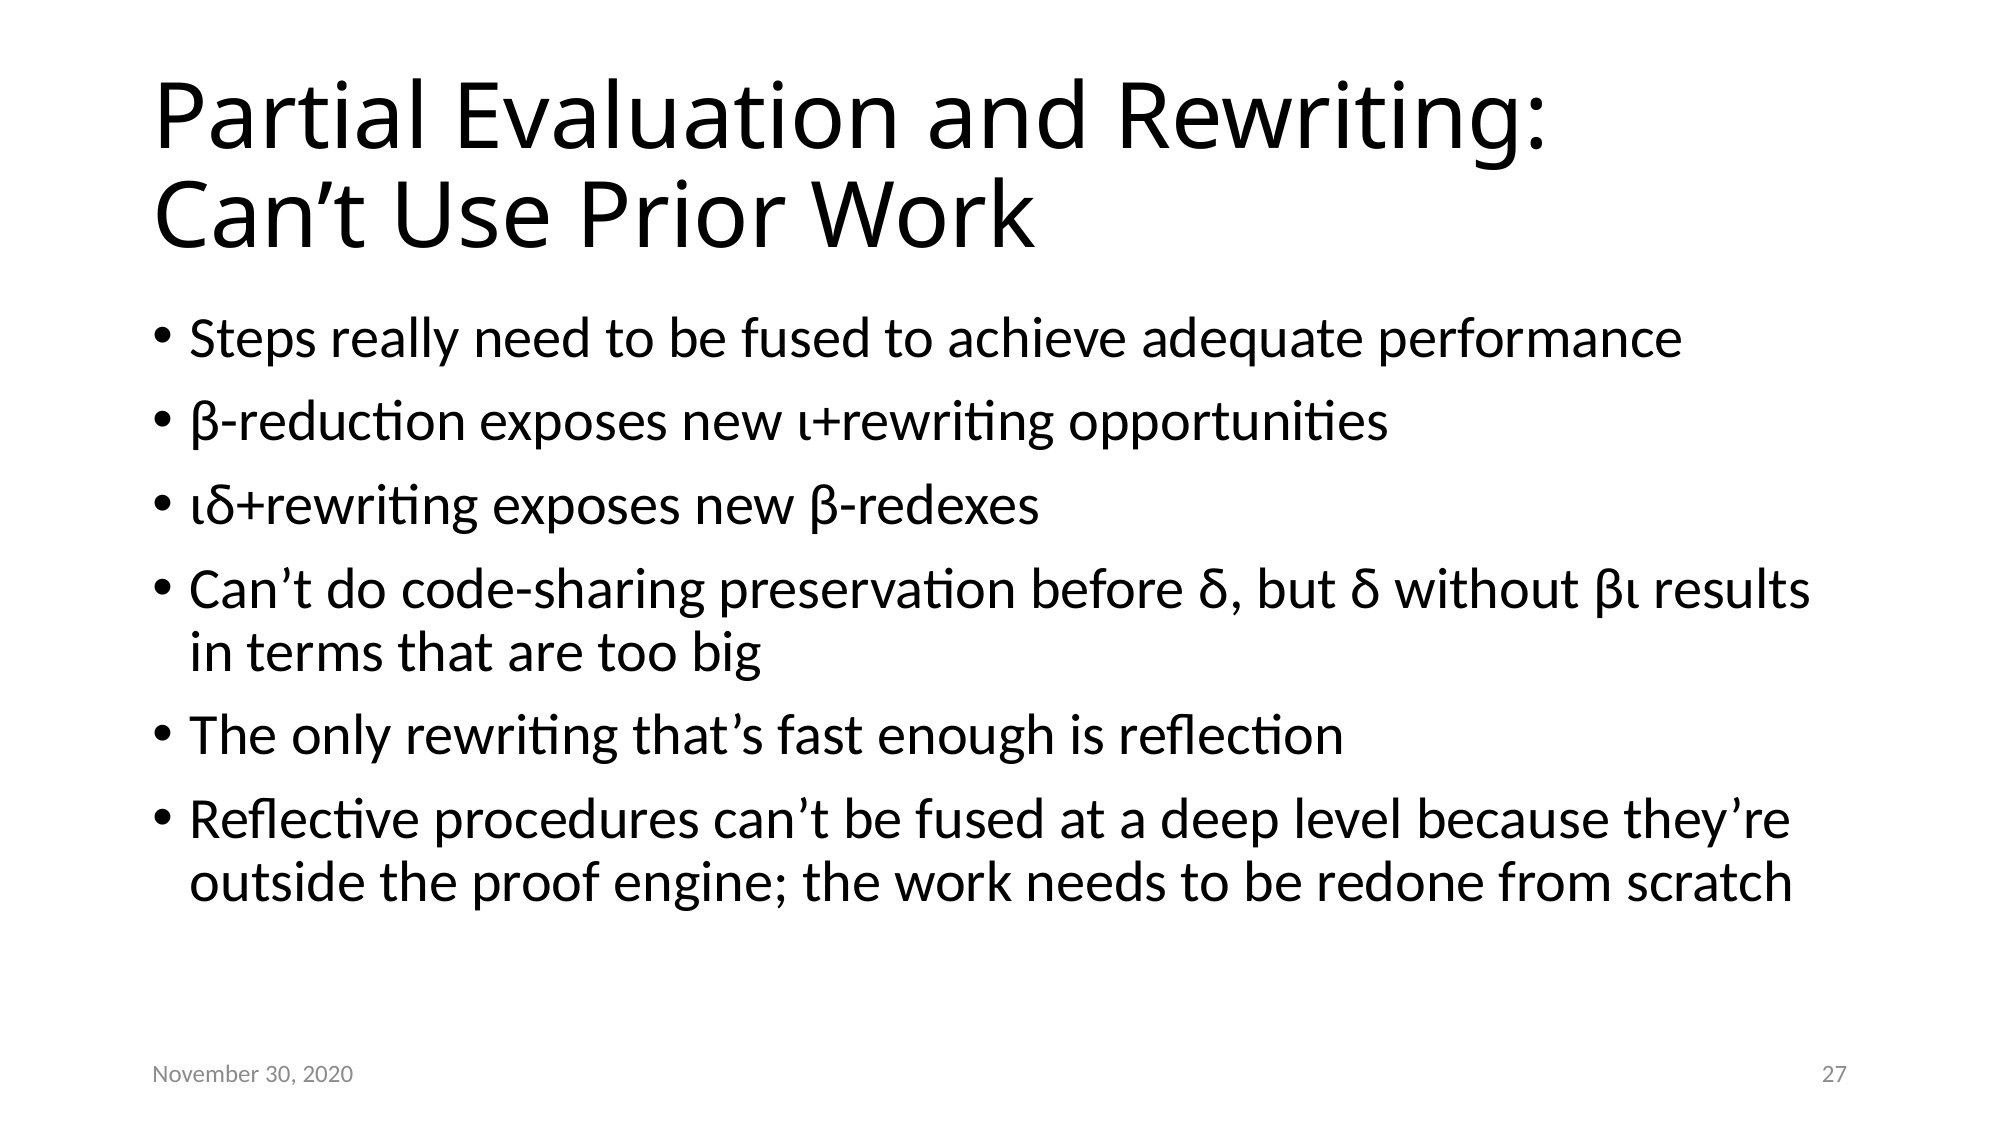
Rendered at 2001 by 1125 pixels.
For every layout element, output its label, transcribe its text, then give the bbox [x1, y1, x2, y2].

slide_number 27 [1412, 1042, 1863, 1103]
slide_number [137, 1042, 588, 1103]
title Partial Evaluation and Rewriting: Can’t Use Prior Work [137, 59, 1863, 278]
list Steps really need to be fused to achieve adequate performance β-reduction exposes new ι+rewriting opportunities ιδ+rewriting exposes new β-redexes Can’t do code-sharing preservation before δ, but δ without βι results in terms that are too big The only rewriting that’s fast enough is reflection Reflective procedures can’t be fused at a deep level because they’re outside the proof engine; the work needs to be redone from scratch [137, 299, 1863, 1014]
